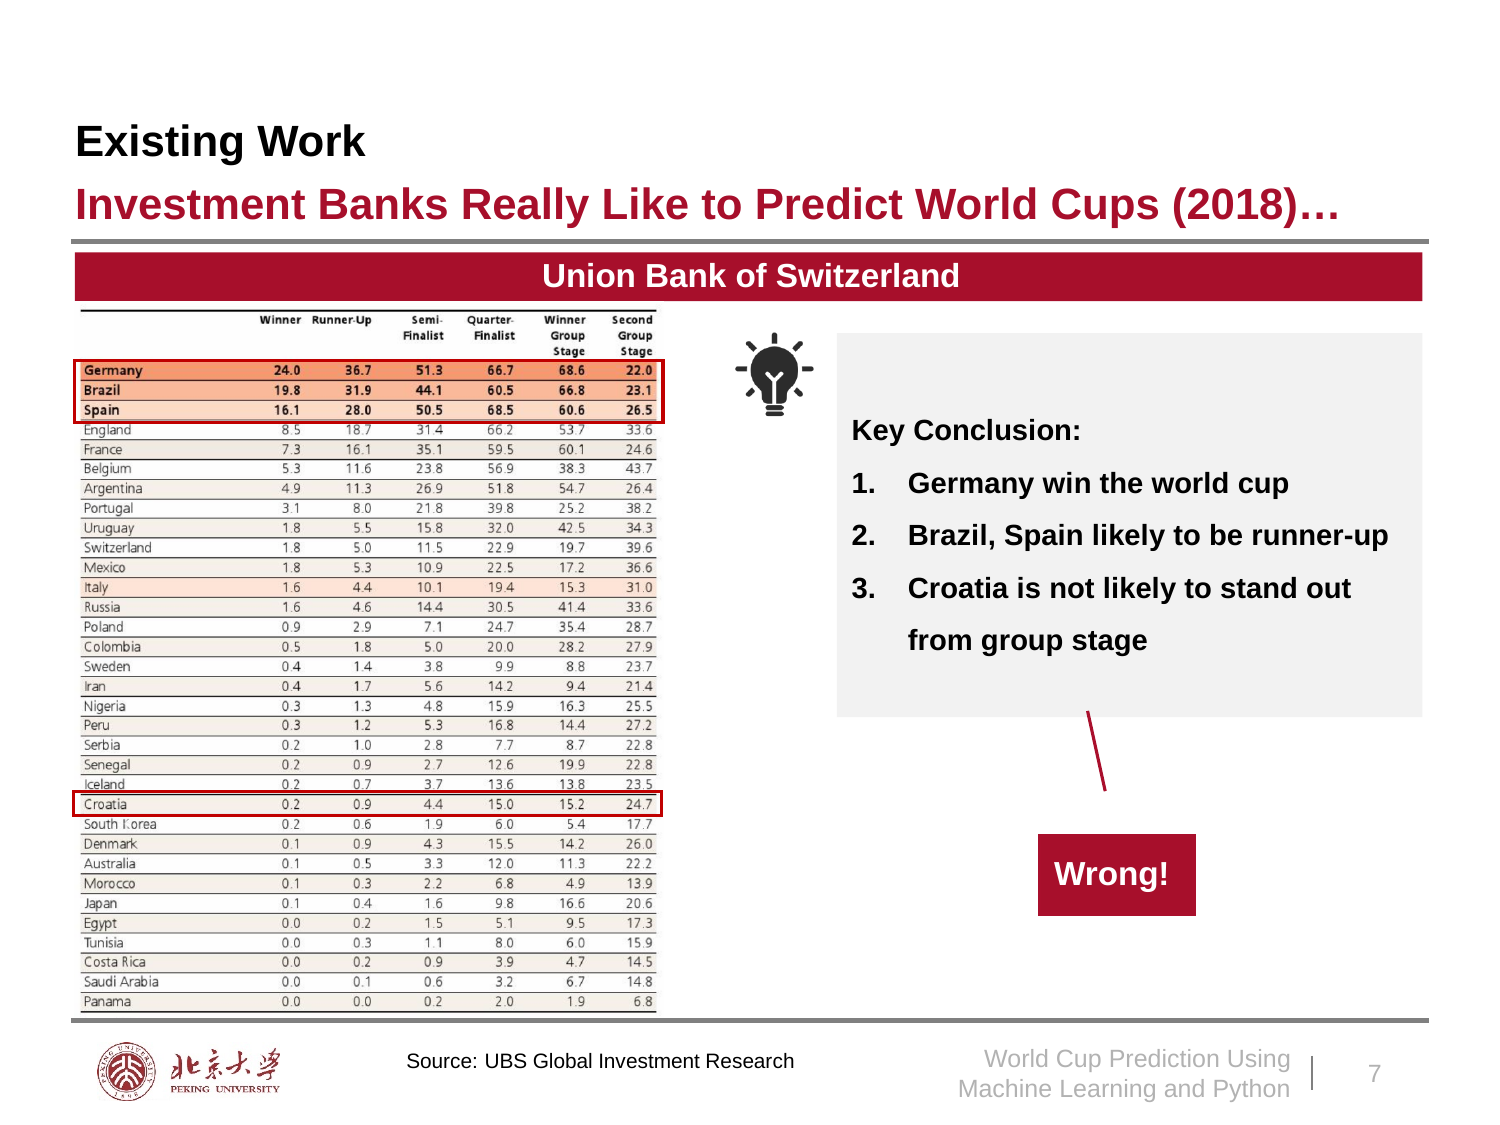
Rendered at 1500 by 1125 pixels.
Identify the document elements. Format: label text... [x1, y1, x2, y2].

text_box Key Conclusion: Germany win the world cup Brazil, Spain likely to be runner-up Croatia is not likely to stand out from group stage [835, 331, 1424, 719]
text_box Union Bank of Switzerland [74, 252, 1423, 302]
picture [74, 301, 664, 1018]
footer World Cup Prediction Using Machine Learning and Python [879, 1042, 1307, 1103]
list Investment Banks Really Like to Predict World Cups (2018)… [75, 181, 1425, 227]
slide_number 7 [1317, 1042, 1397, 1103]
picture [97, 1042, 280, 1101]
picture [728, 328, 820, 420]
text_box Wrong! [1085, 710, 1108, 792]
text_box UBS Global Investment Research [468, 1030, 1080, 1094]
text_box Wrong! [1037, 833, 1196, 916]
title Existing Work [75, 41, 1425, 167]
